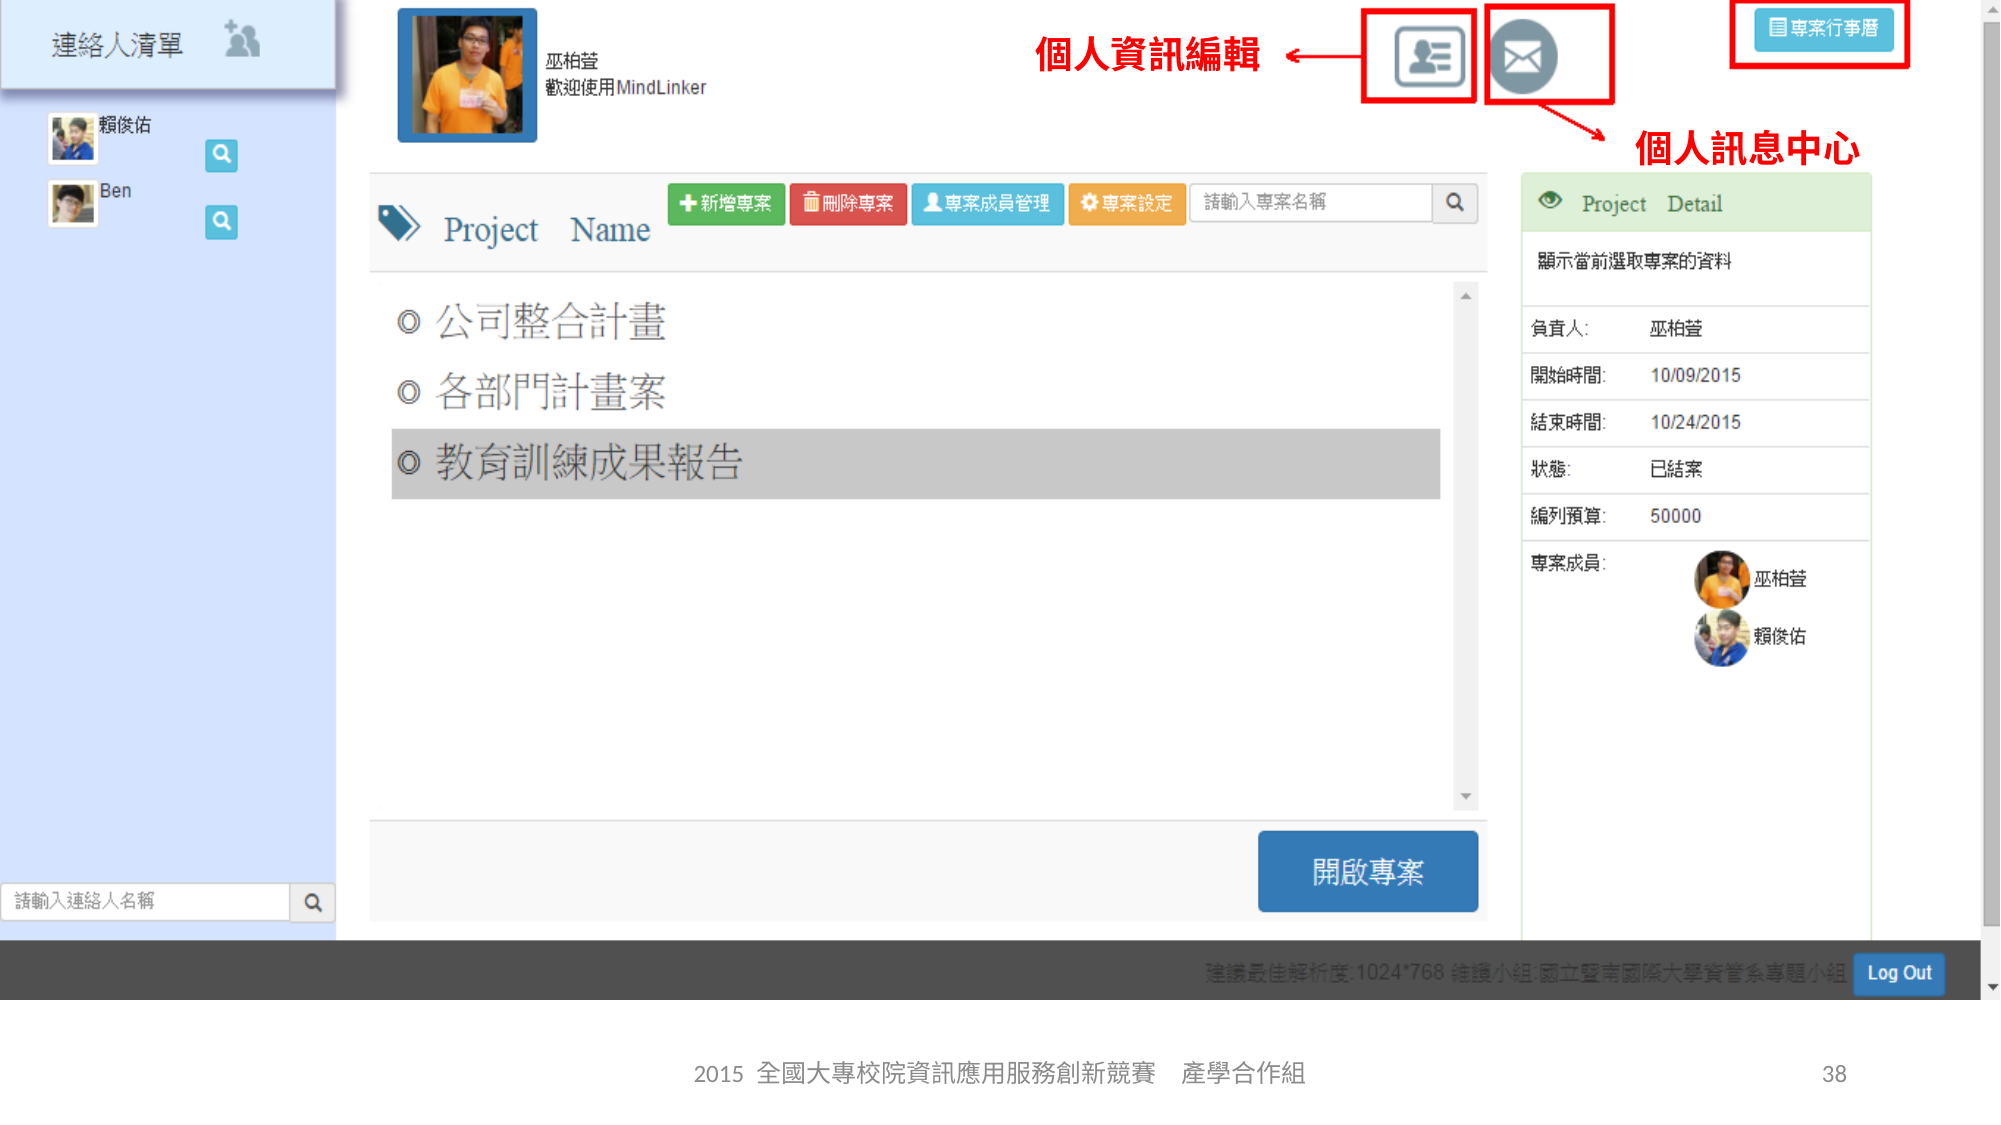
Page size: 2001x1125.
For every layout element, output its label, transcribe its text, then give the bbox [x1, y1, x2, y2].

picture [0, 0, 2000, 1000]
footer 2015 全國大專校院資訊應用服務創新競賽 產學合作組 [662, 1042, 1338, 1103]
slide_number 38 [1412, 1042, 1863, 1103]
